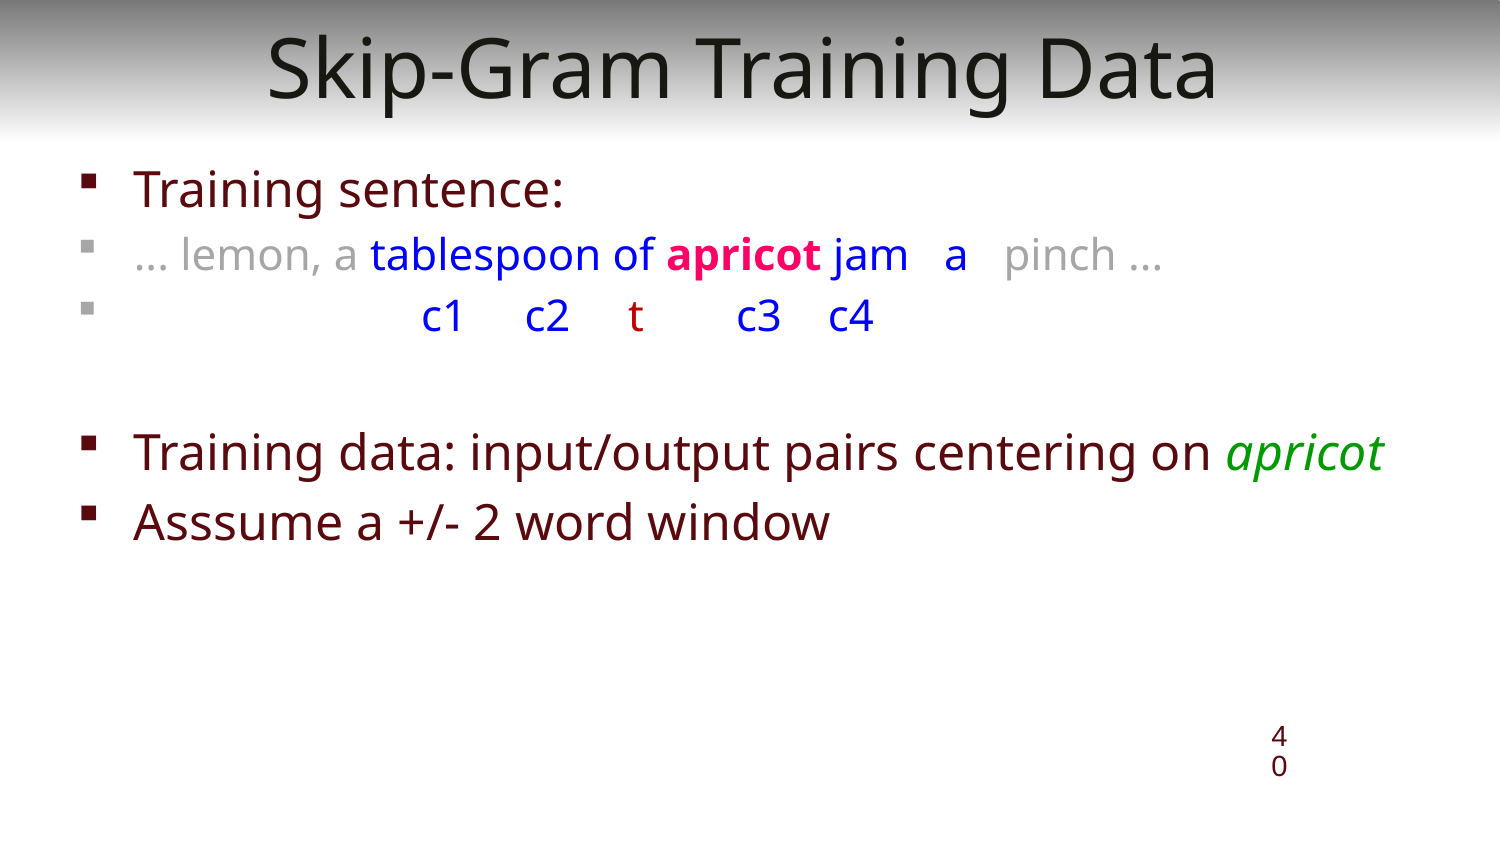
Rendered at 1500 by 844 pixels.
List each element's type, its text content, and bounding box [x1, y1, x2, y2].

title Skip-Gram Training Data [12, 0, 1475, 132]
list Training sentence: ... lemon, a tablespoon of apricot jam a pinch ... c1 c2 t c3 c4 Training data: input/output pairs centering on apricot Asssume a +/- 2 word window [62, 150, 1413, 797]
slide_number 40 [1256, 709, 1313, 739]
